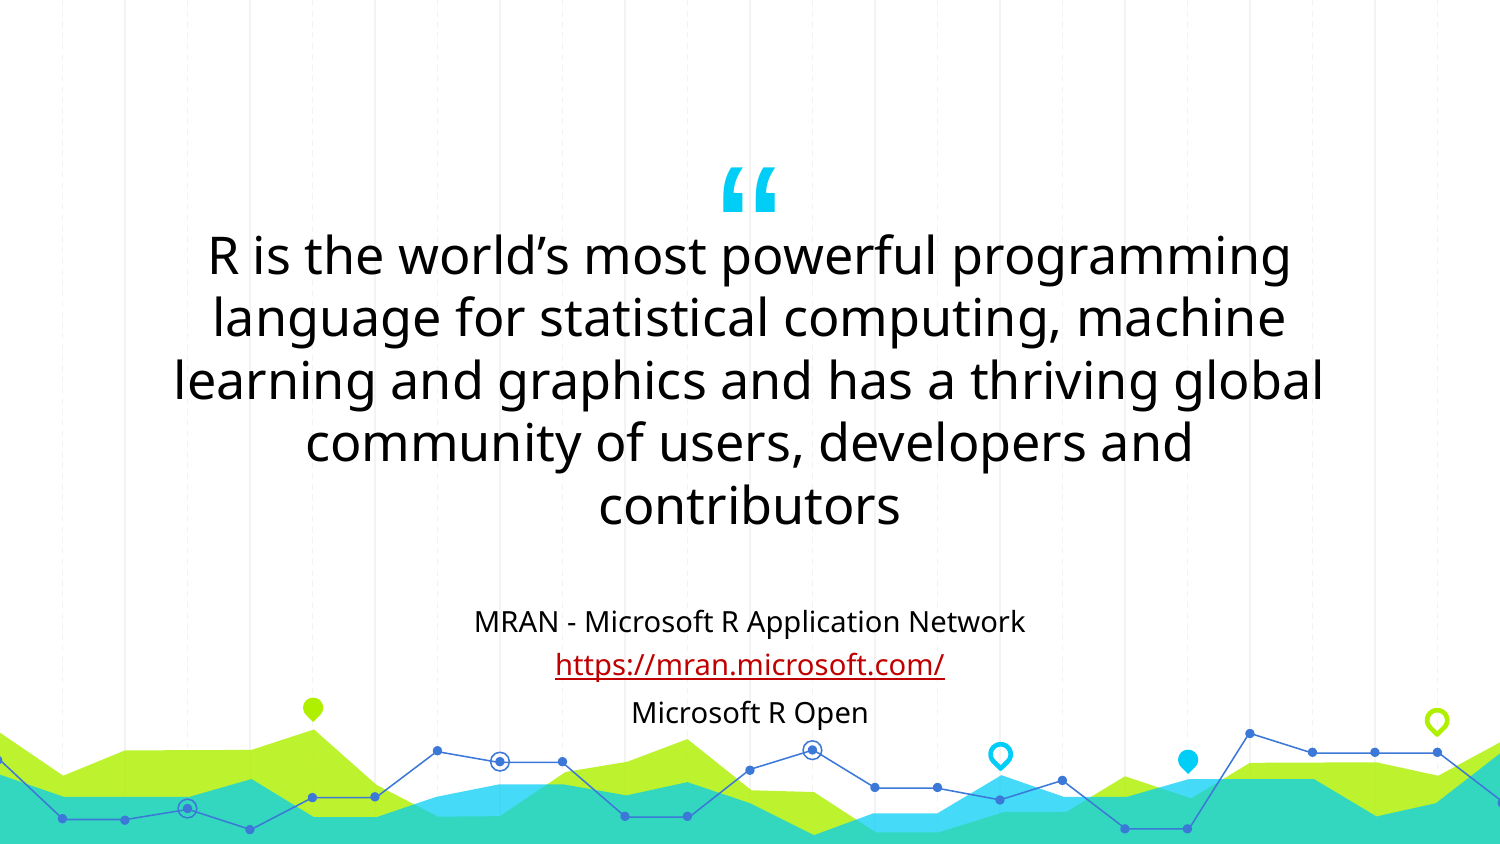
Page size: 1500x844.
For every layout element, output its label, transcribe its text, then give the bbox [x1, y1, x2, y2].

text_box MRAN - Microsoft R Application Network https://mran.microsoft.com/ Microsoft R Open [454, 595, 1046, 738]
text_box R is the world’s most powerful programming language for statistical computing, machine learning and graphics and has a thriving global community of users, developers and contributors [149, 215, 1351, 543]
